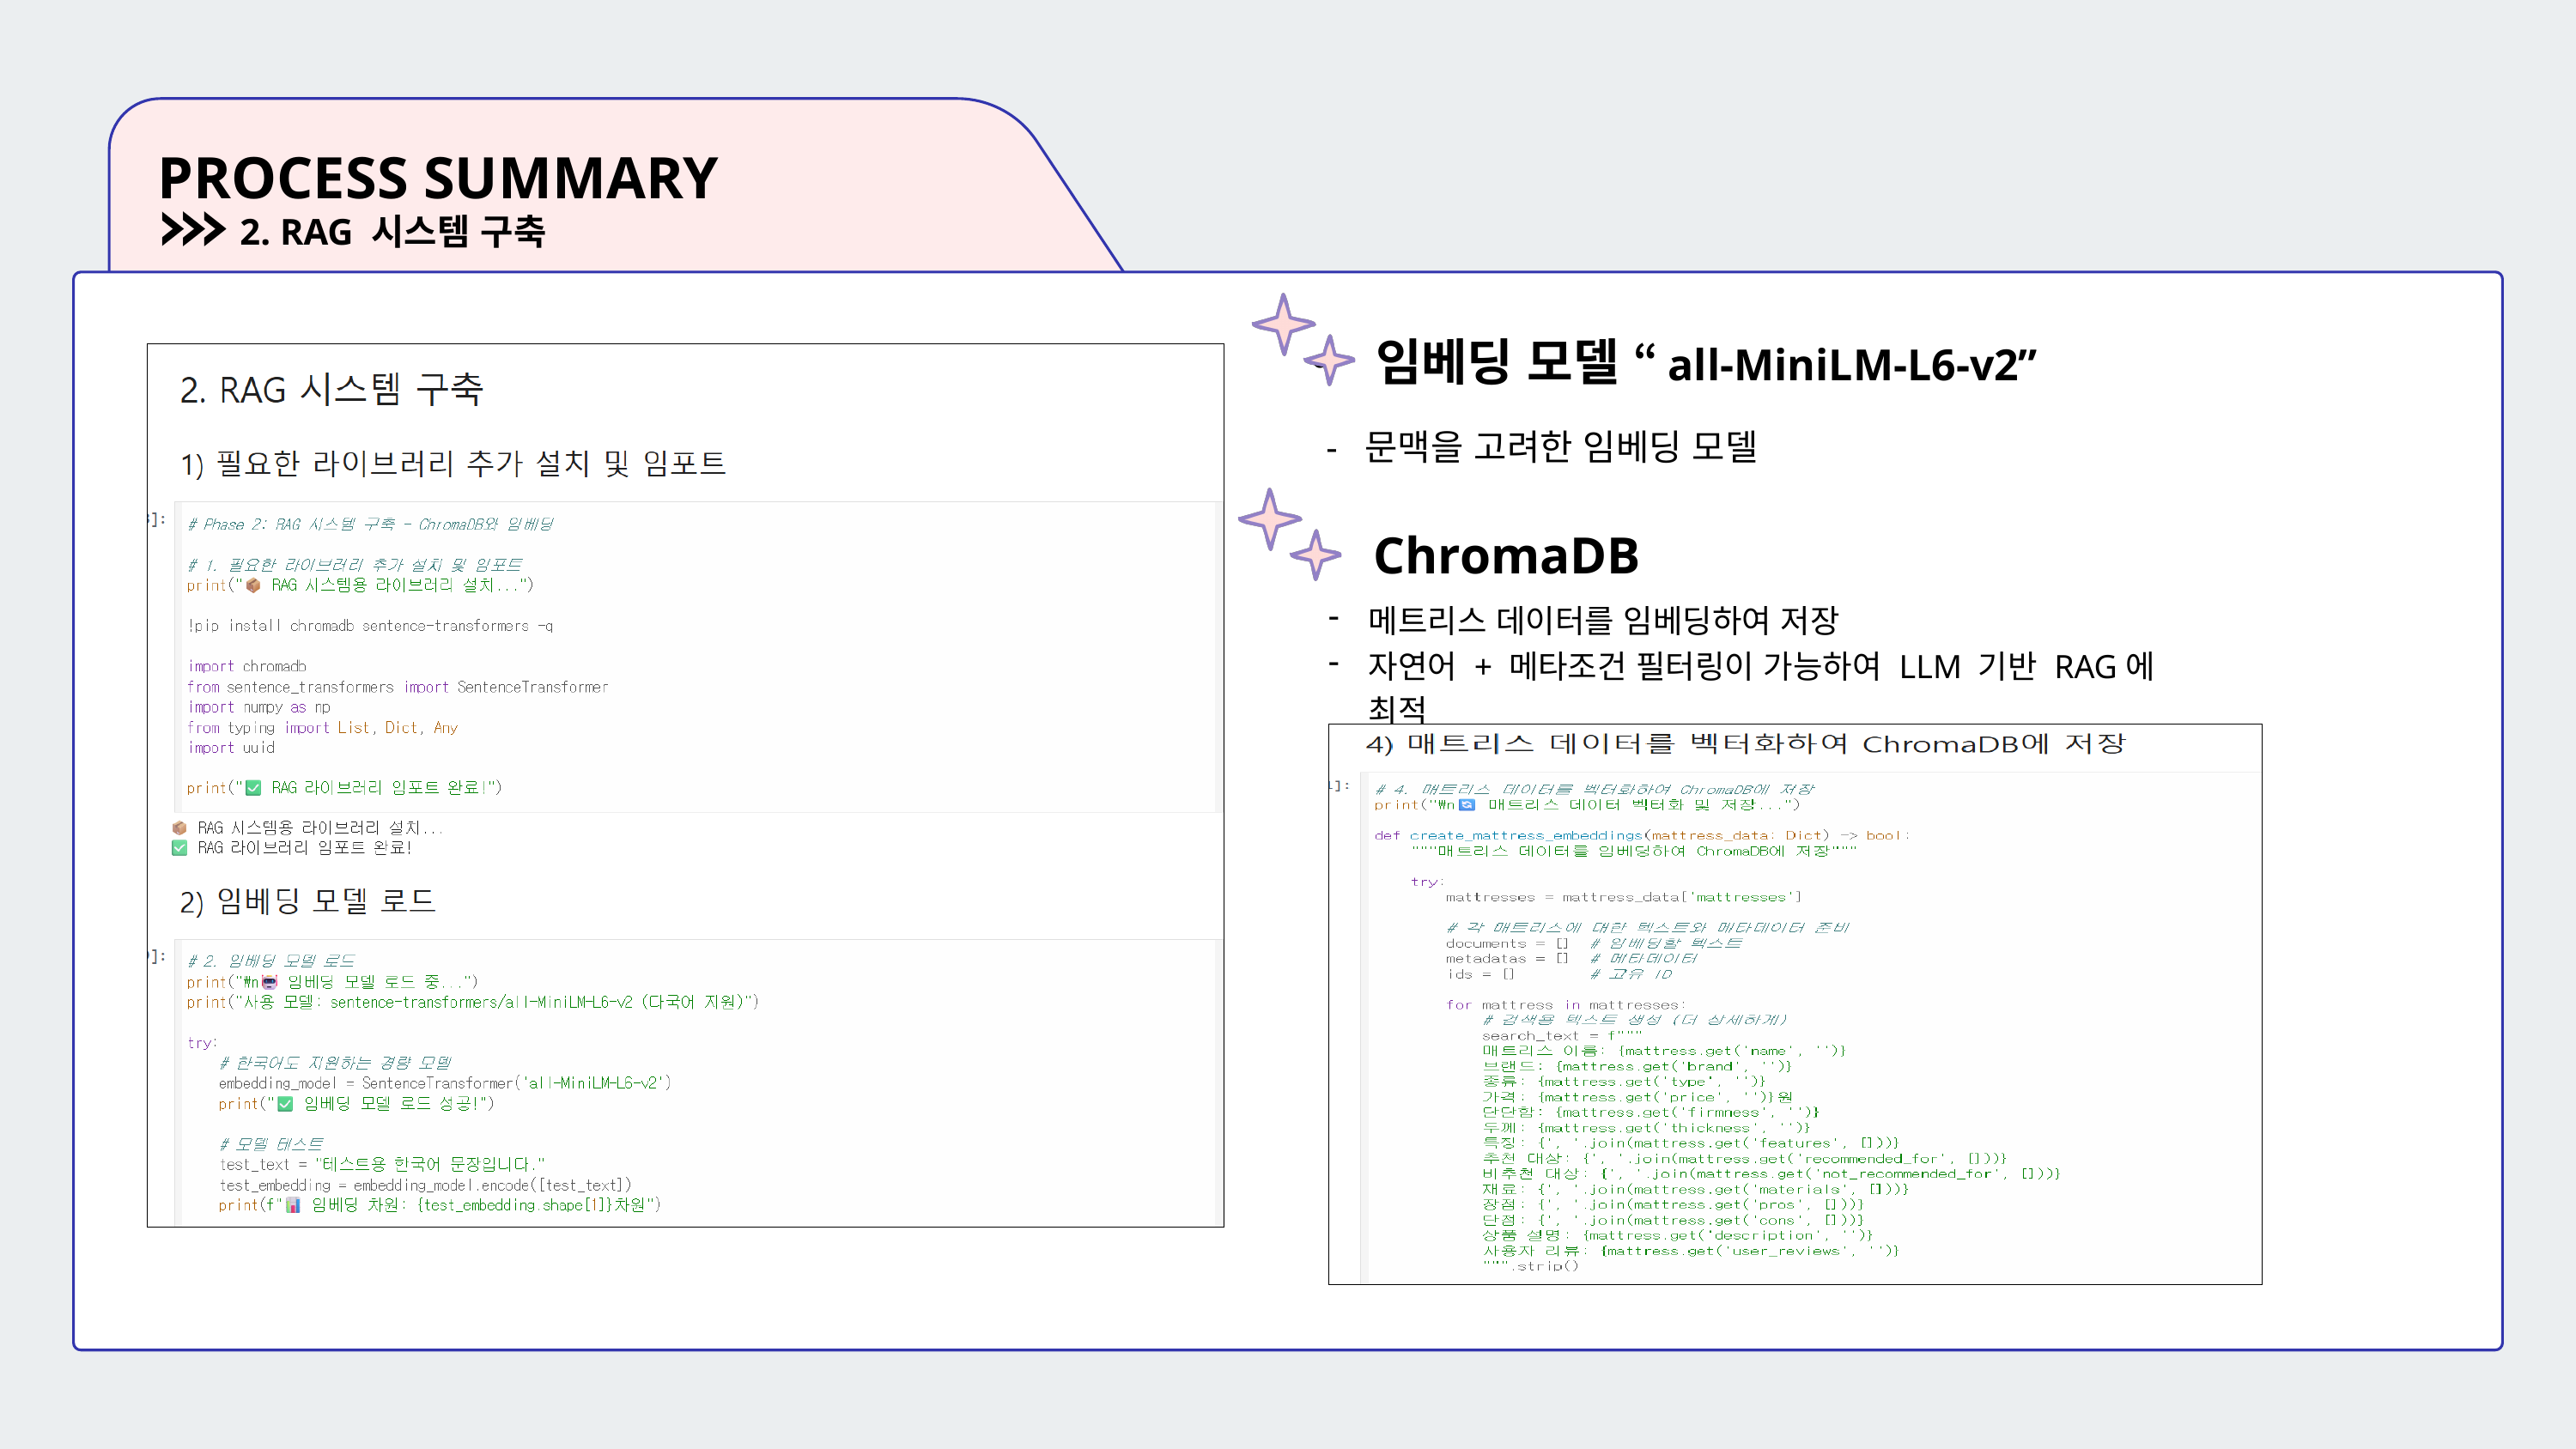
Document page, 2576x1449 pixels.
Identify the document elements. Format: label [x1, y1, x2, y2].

picture [1327, 724, 2263, 1286]
text_box [73, 271, 2503, 1350]
text_box [108, 98, 1232, 269]
text_box [1310, 345, 2107, 466]
picture [146, 343, 1224, 1228]
